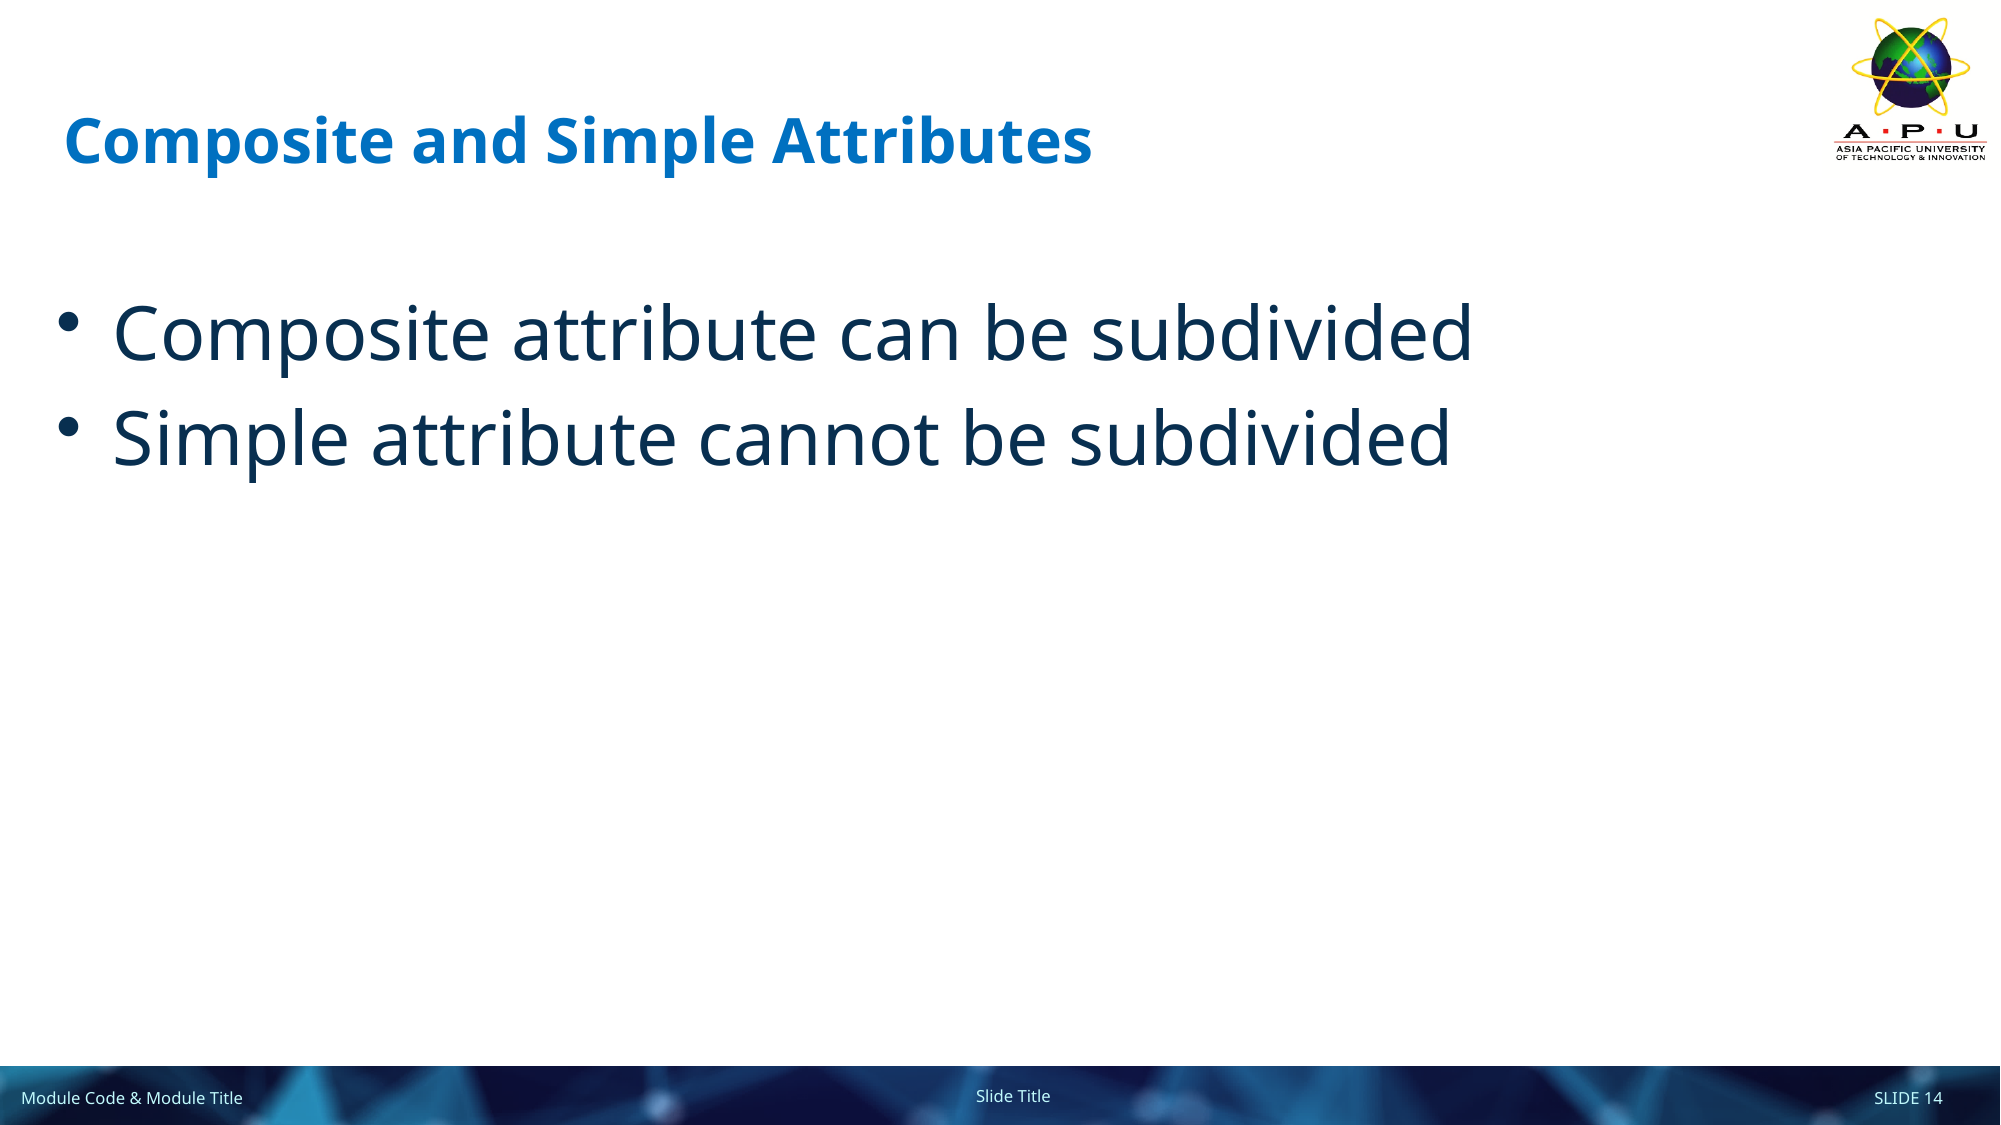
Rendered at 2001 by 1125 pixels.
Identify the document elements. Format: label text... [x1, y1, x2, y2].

picture [1822, 0, 2000, 178]
list Composite attribute can be subdivided Simple attribute cannot be subdivided [41, 278, 1969, 1021]
title Composite and Simple Attributes [48, 45, 1764, 233]
picture [0, 1066, 2000, 1125]
